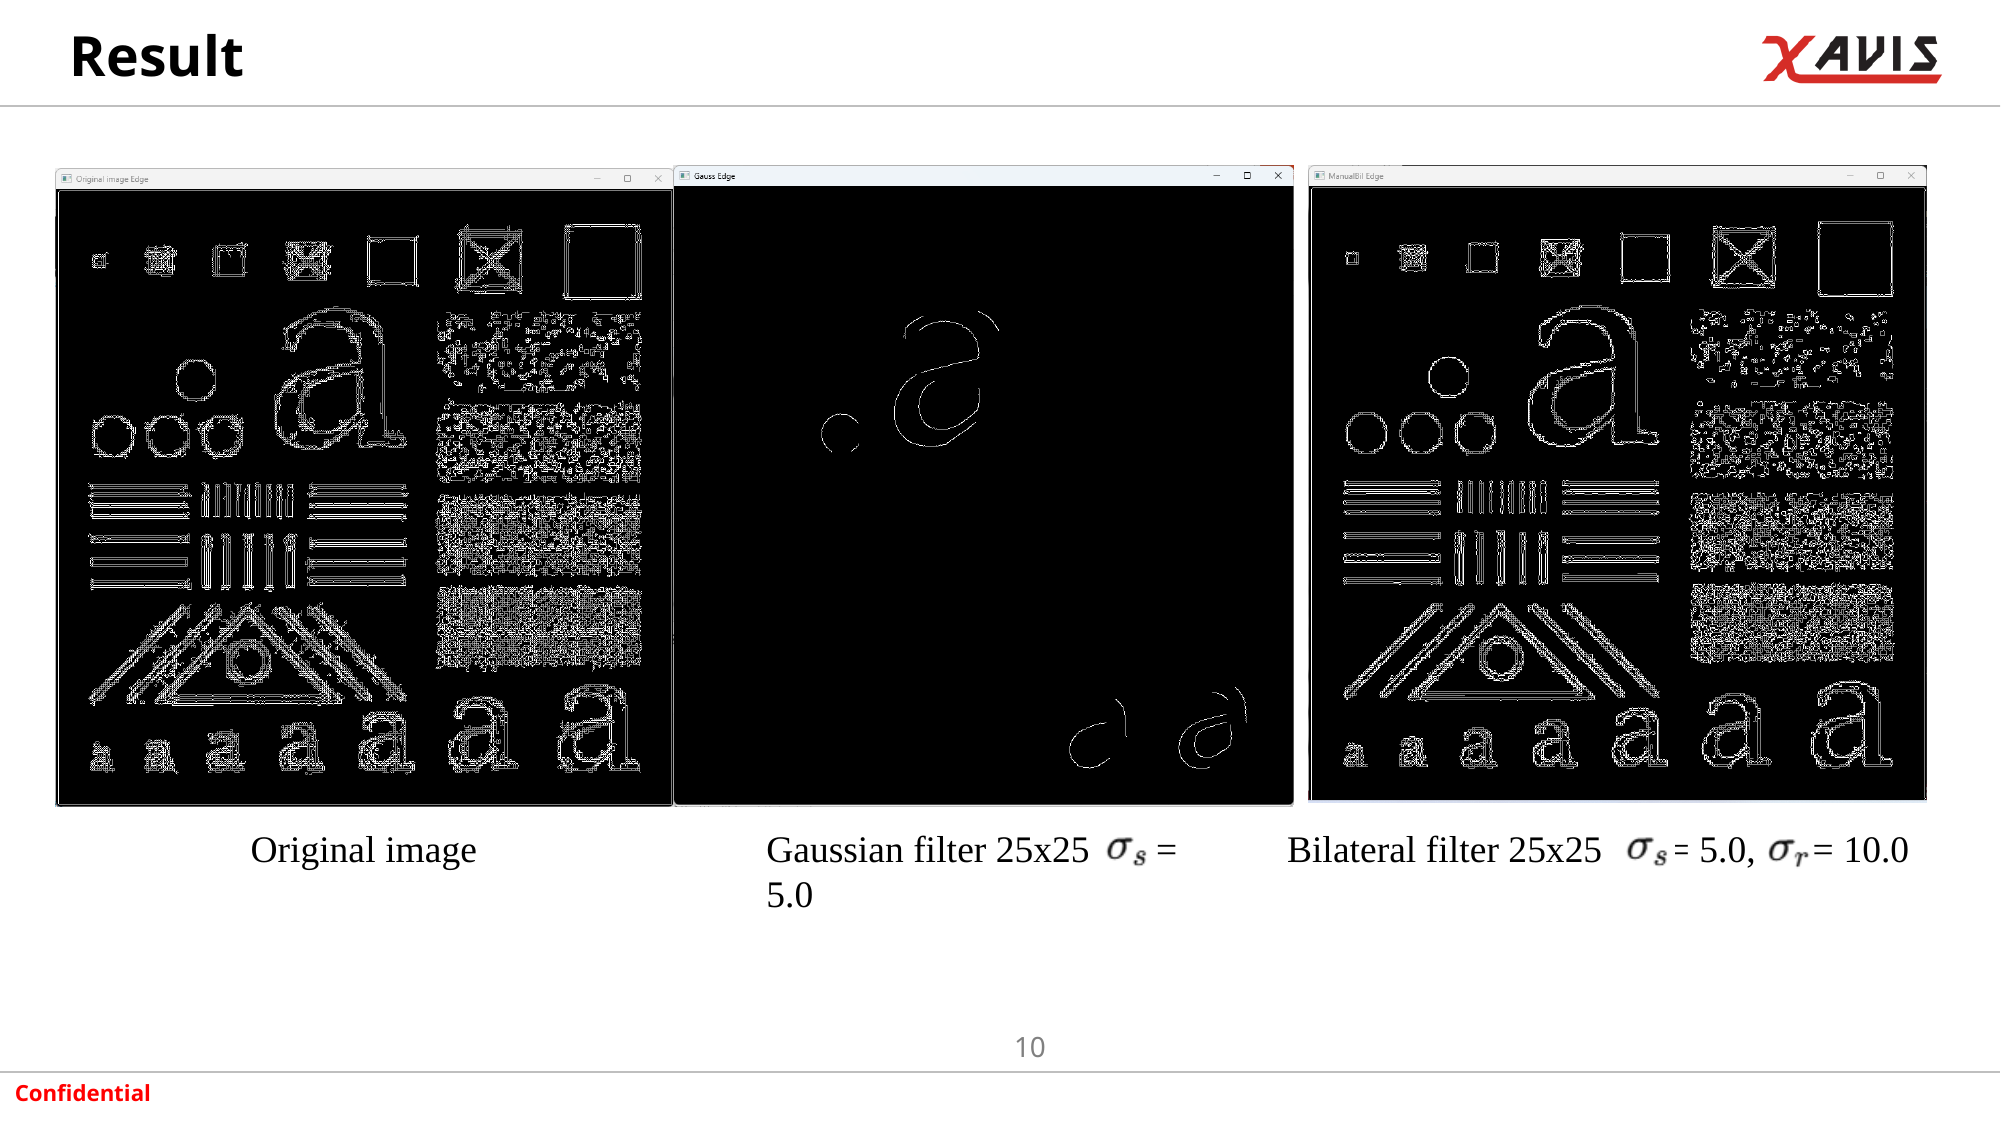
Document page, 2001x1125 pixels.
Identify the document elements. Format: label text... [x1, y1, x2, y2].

title Result [55, 23, 1270, 85]
text_box Original image [235, 817, 493, 877]
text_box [751, 817, 1249, 879]
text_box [1272, 817, 1931, 879]
picture [54, 165, 1294, 807]
picture [1756, 26, 1946, 89]
picture [1308, 165, 1928, 804]
